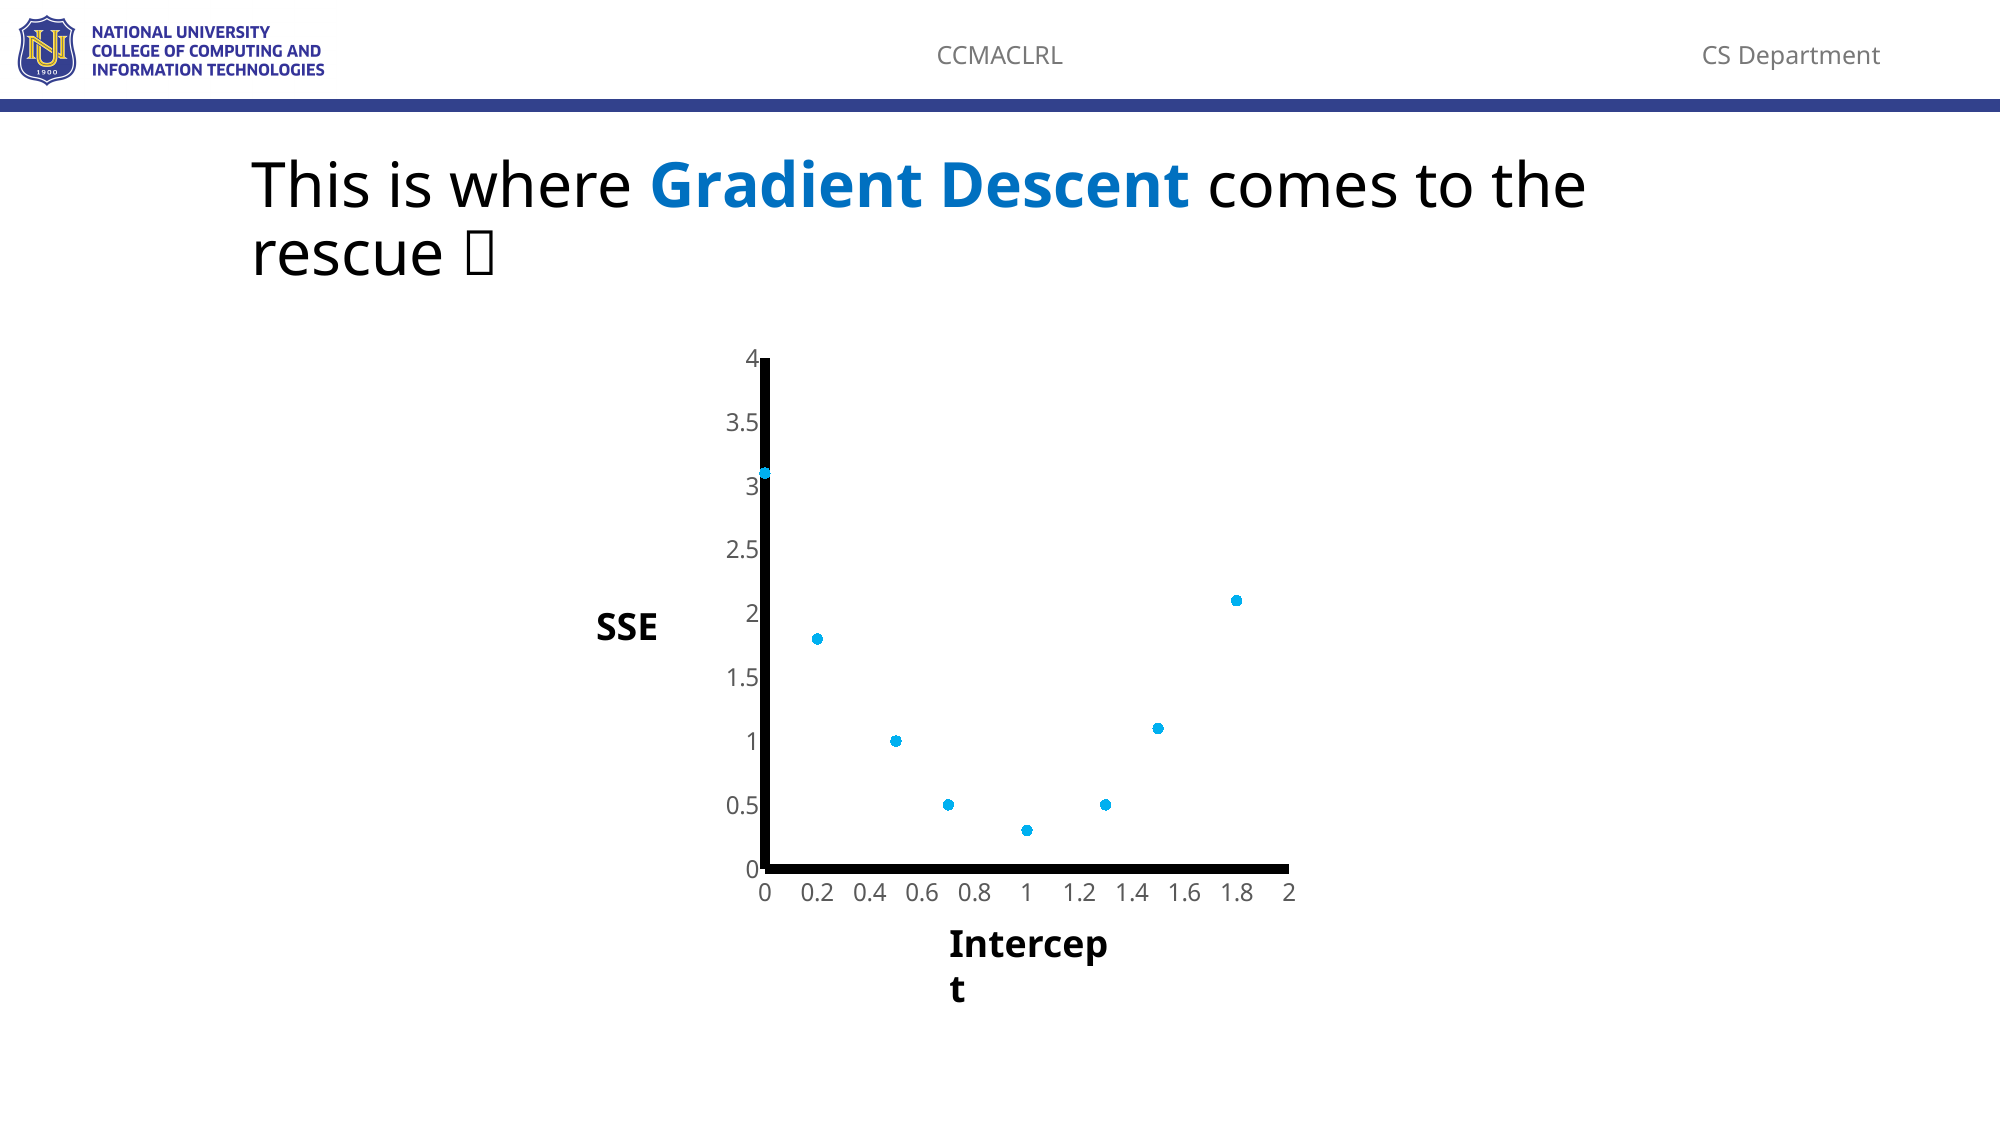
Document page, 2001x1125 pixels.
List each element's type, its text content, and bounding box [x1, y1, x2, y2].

text_box This is where Gradient Descent comes to the rescue  [236, 146, 1764, 282]
text_box SSE [581, 595, 725, 656]
picture [0, 0, 337, 99]
chart [725, 340, 1297, 911]
text_box Intercept [934, 913, 1138, 1018]
